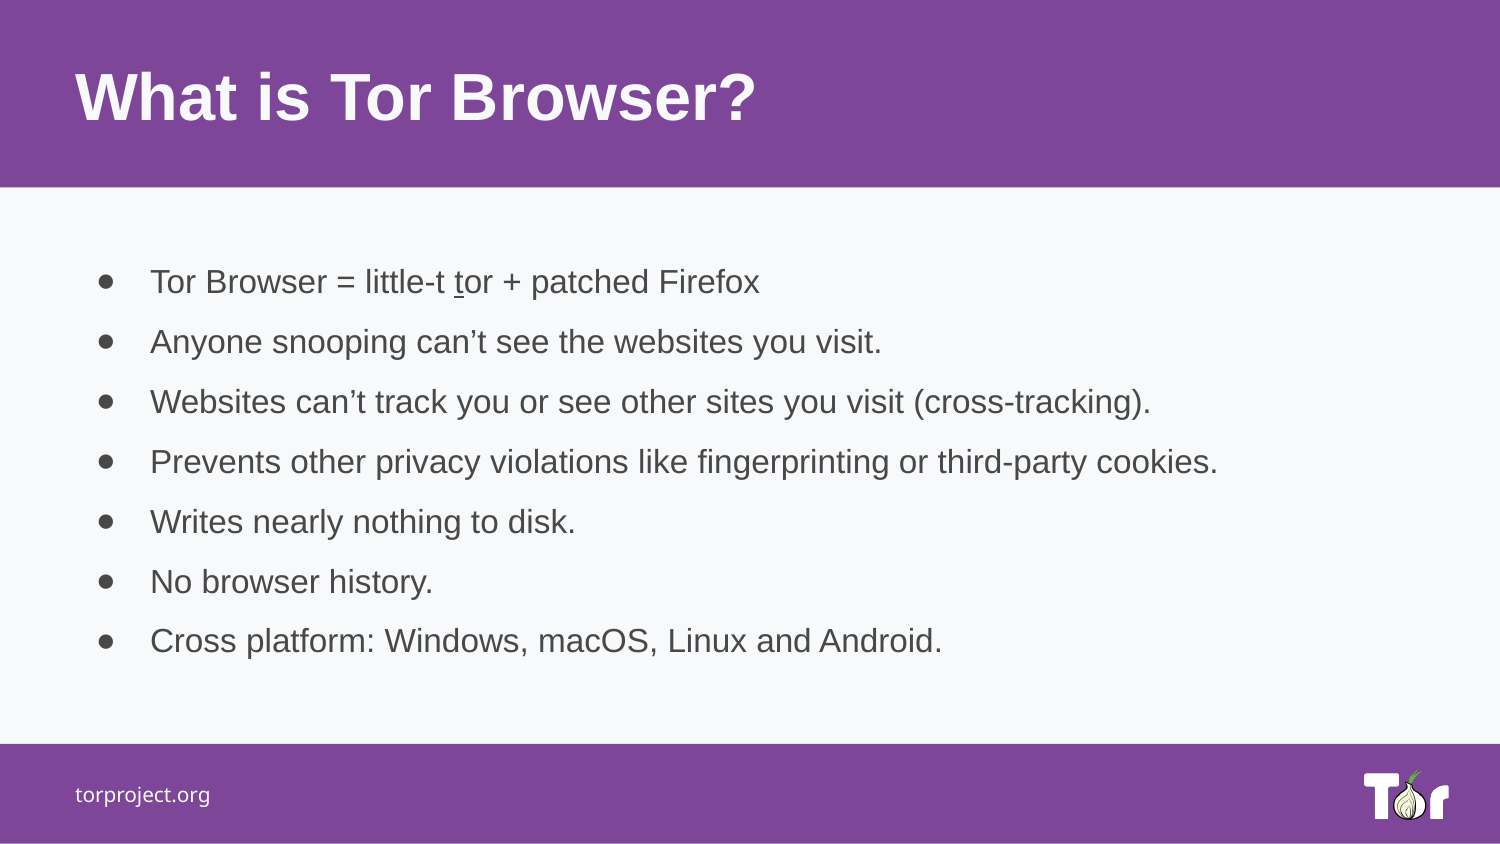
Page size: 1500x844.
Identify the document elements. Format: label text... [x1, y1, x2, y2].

picture [1364, 768, 1449, 820]
text_box What is Tor Browser? [74, 46, 1436, 141]
text_box Tor Browser = little-t tor + patched Firefox Anyone snooping can’t see the websites you visit. Websites can’t track you or see other sites you visit (cross-tracking). Prevents other privacy violations like fingerprinting or third-party cookies. Writes nearly nothing to disk. No browser history. Cross platform: Windows, macOS, Linux and Android. [74, 187, 1436, 713]
